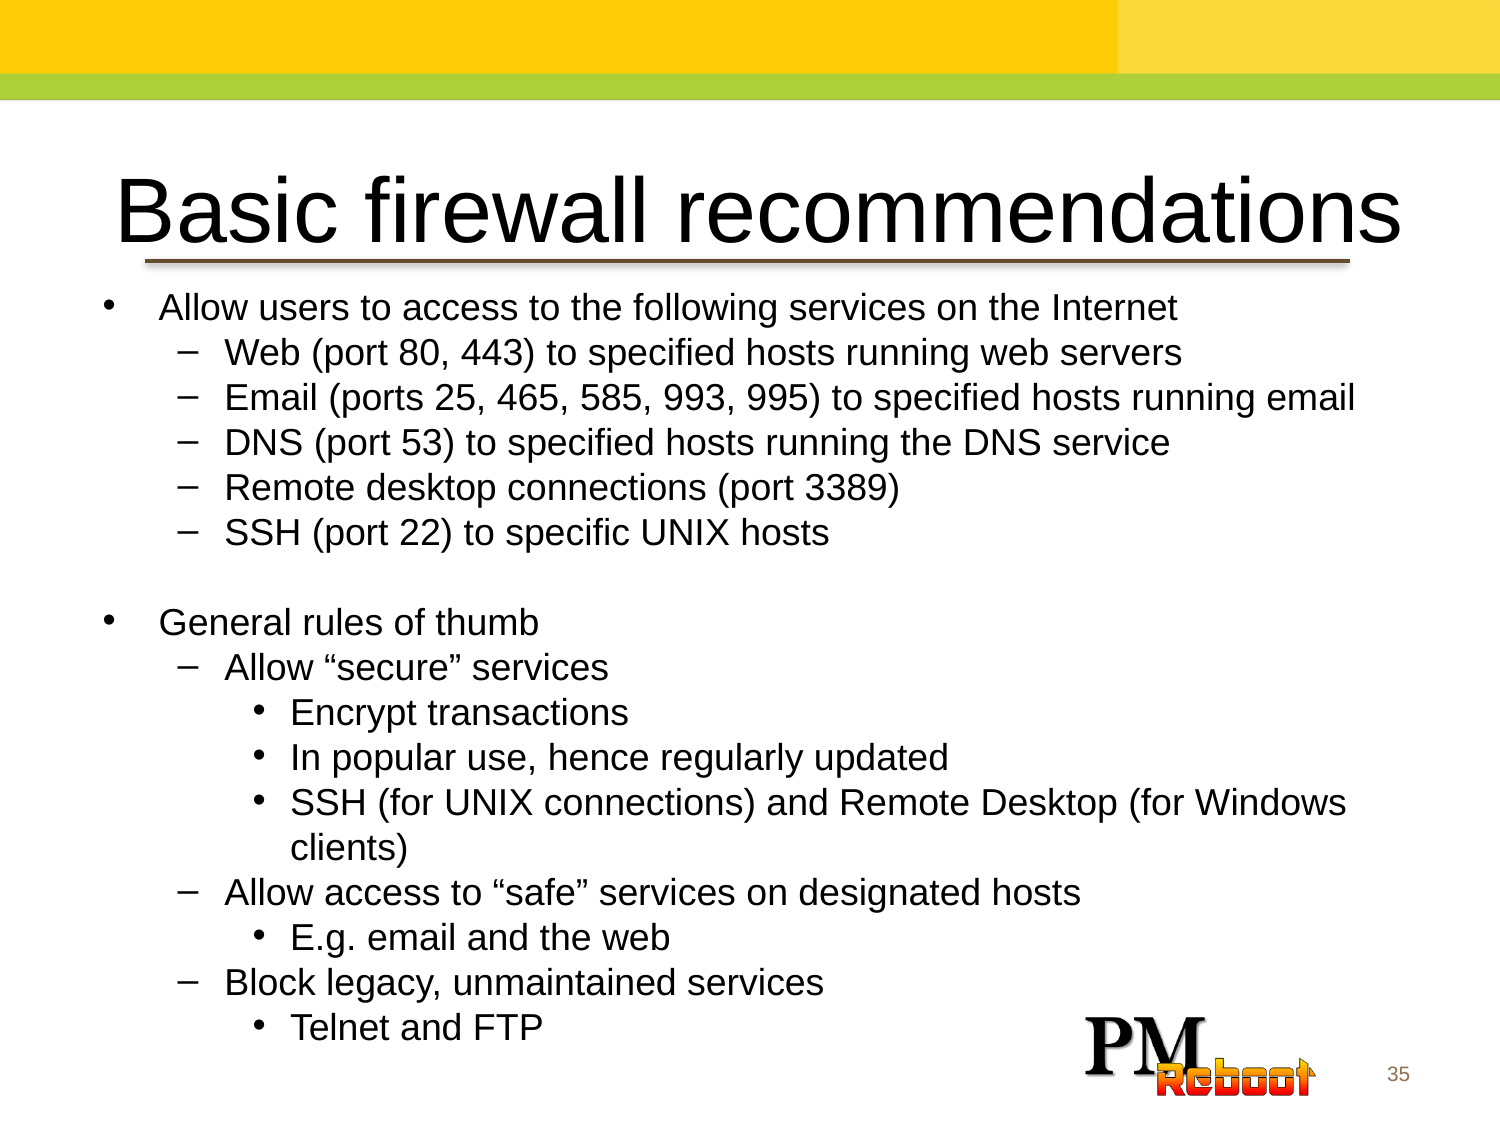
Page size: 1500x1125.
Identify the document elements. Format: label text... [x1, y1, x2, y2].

title Basic firewall recommendations [99, 137, 1463, 275]
picture [0, 0, 1500, 1125]
list Allow users to access to the following services on the Internet Web (port 80, 443) to specified hosts running web servers Email (ports 25, 465, 585, 993, 995) to specified hosts running email DNS (port 53) to specified hosts running the DNS service Remote desktop connections (port 3389) SSH (port 22) to specific UNIX hosts General rules of thumb Allow “secure” services Encrypt transactions In popular use, hence regularly updated SSH (for UNIX connections) and Remote Desktop (for Windows clients) Allow access to “safe” services on designated hosts E.g. email and the web Block legacy, unmaintained services Telnet and FTP [87, 275, 1400, 988]
slide_number 35 [1074, 1042, 1425, 1103]
